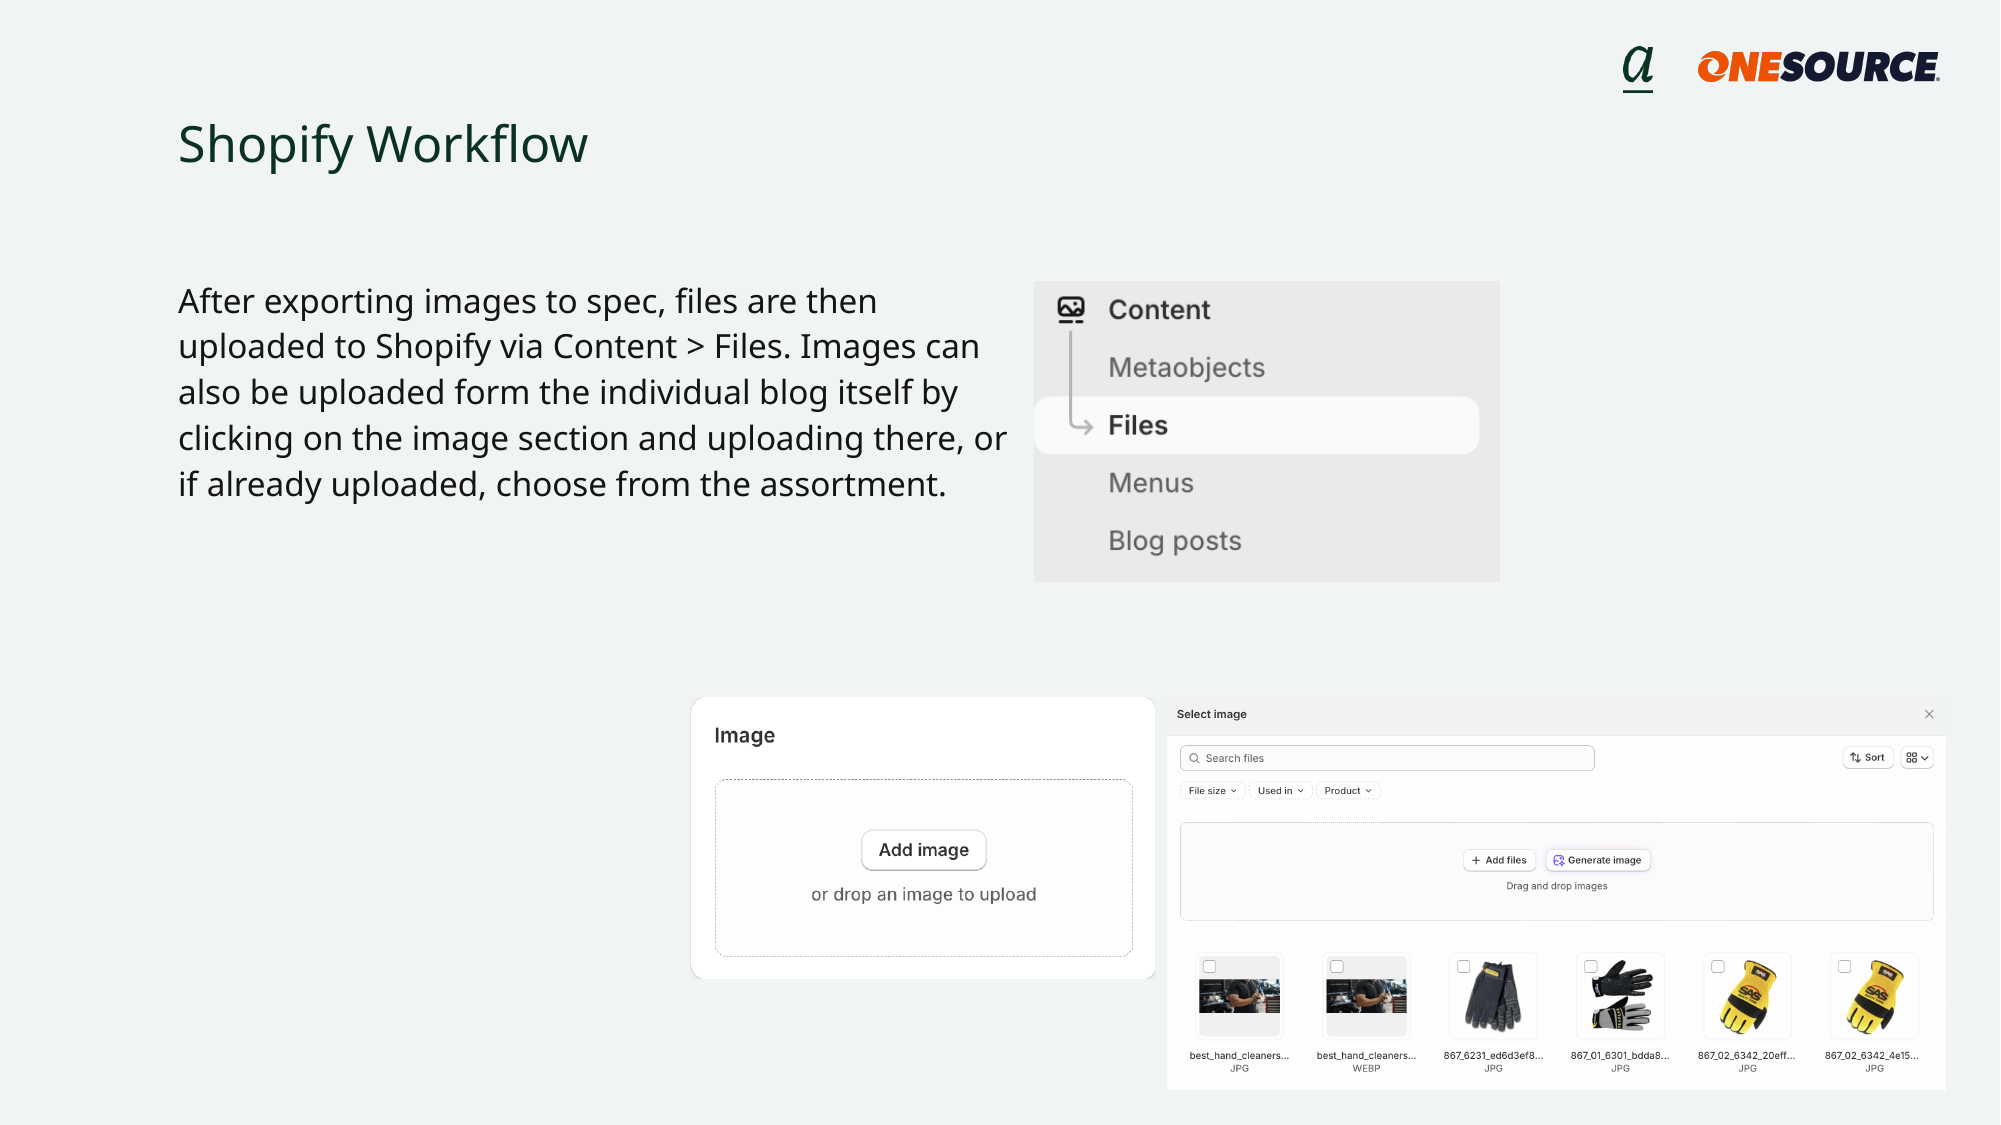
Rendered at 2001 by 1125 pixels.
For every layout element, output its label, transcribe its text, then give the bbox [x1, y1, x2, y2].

picture [1622, 46, 1654, 94]
picture [1033, 280, 1500, 582]
picture [1698, 50, 1941, 83]
text_box Shopify Workflow [163, 104, 993, 183]
text_box After exporting images to spec, files are then uploaded to Shopify via Content > Files. Images can also be uploaded form the individual blog itself by clicking on the image section and uploading there, or if already uploaded, choose from the assortment. [163, 266, 1035, 508]
picture [689, 696, 1156, 979]
picture [1167, 696, 1947, 1090]
